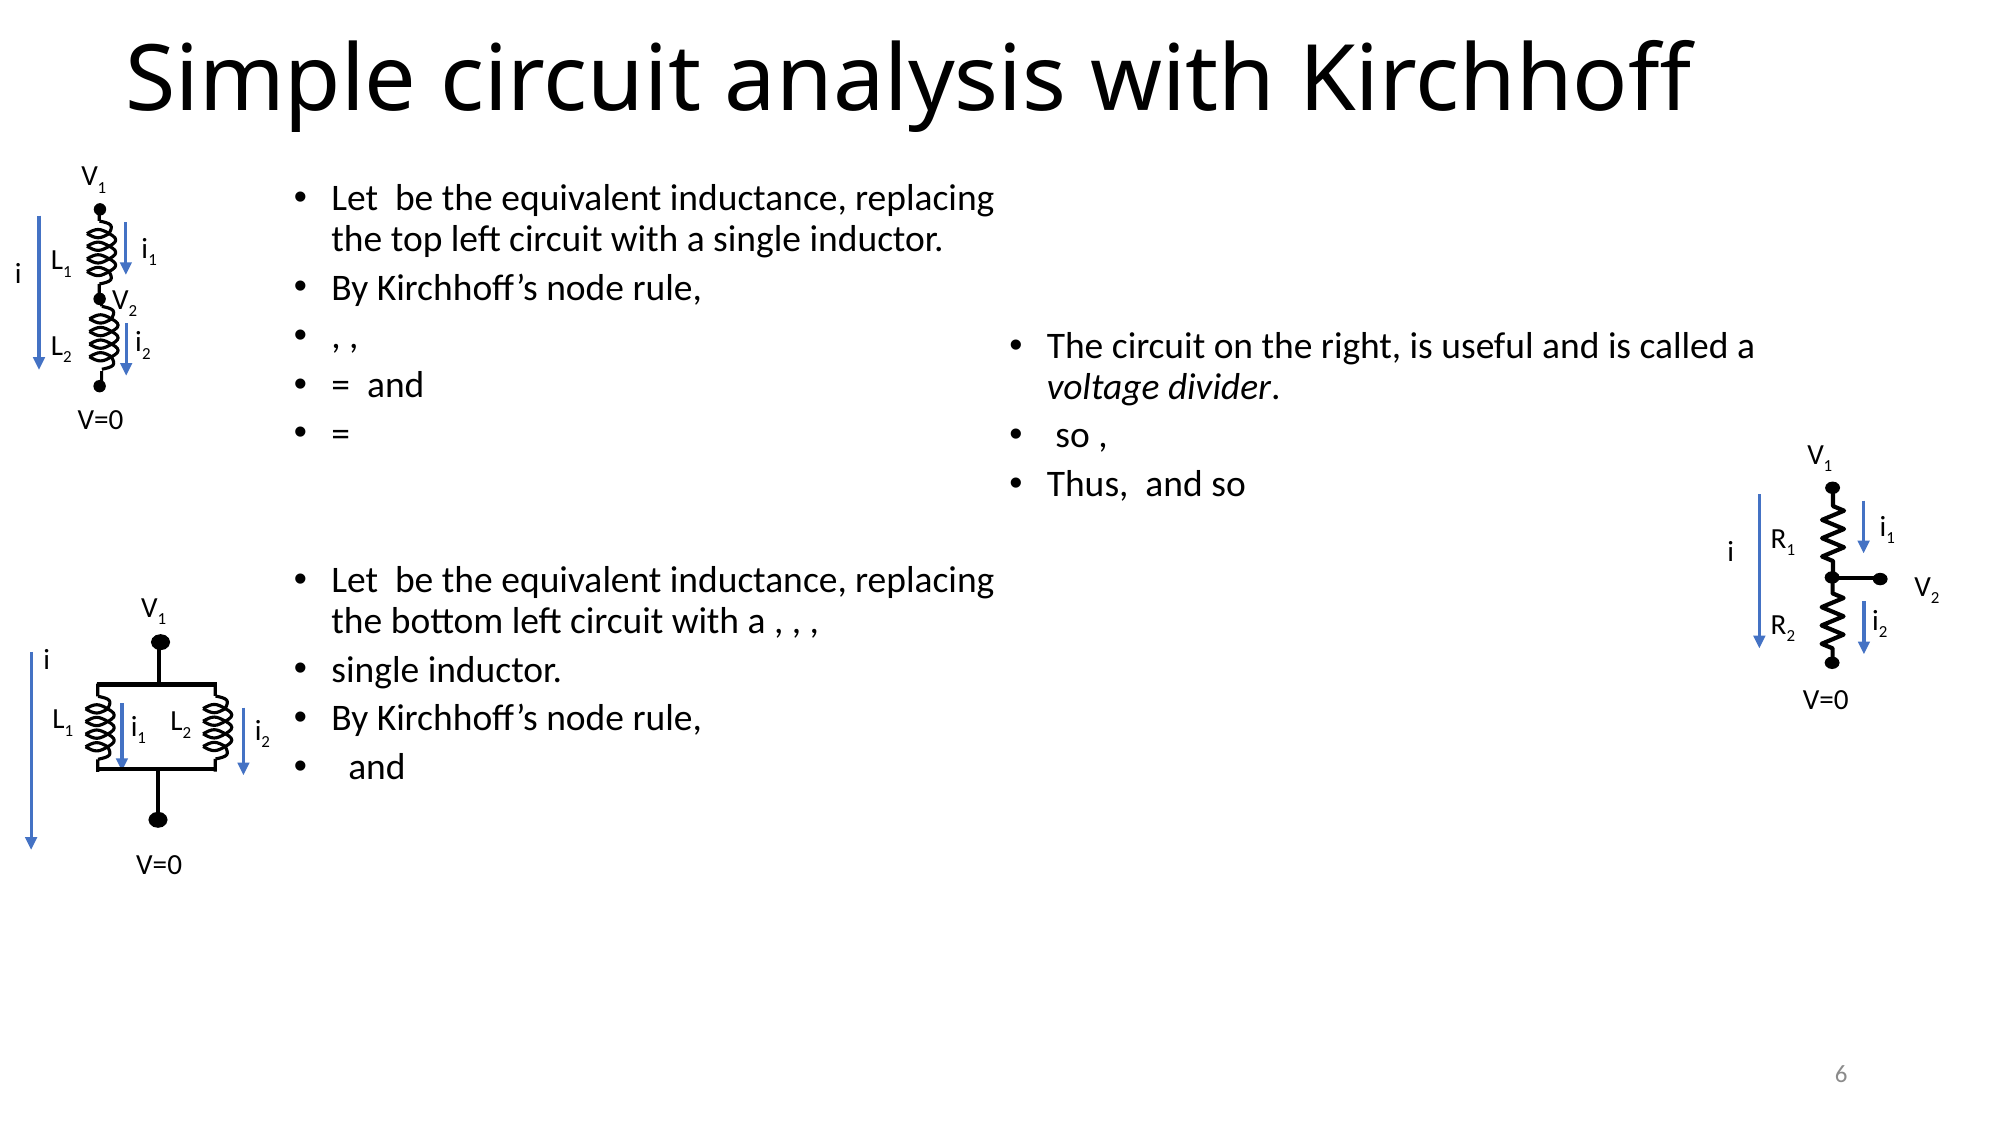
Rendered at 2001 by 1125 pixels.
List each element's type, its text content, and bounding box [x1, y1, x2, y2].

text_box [0, 149, 187, 444]
title Simple circuit analysis with Kirchhoff [46, 9, 1772, 153]
slide_number 6 [1412, 1042, 1863, 1103]
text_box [1712, 427, 1971, 724]
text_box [28, 580, 332, 903]
